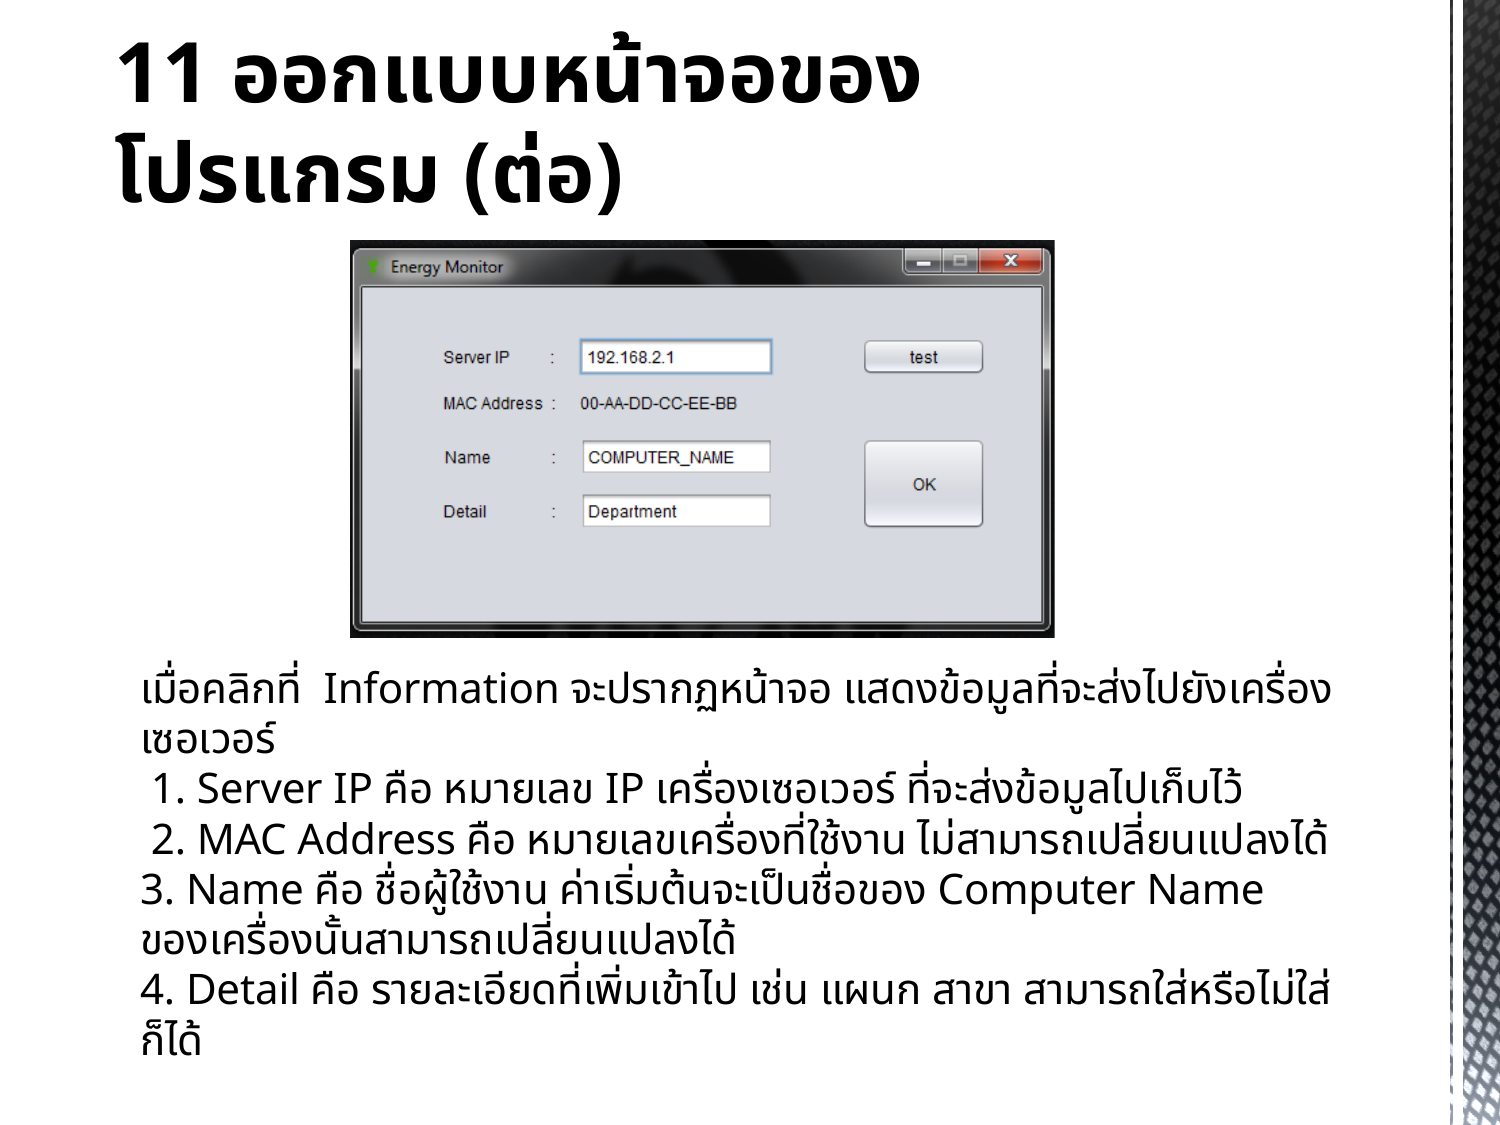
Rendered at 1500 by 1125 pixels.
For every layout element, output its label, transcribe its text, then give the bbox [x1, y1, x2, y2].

text_box เมื่อคลิกที่ Information จะปรากฏหน้าจอ แสดงข้อมูลที่จะส่งไปยังเครื่องเซอเวอร์ 1. Server IP คือ หมายเลข IP เครื่องเซอเวอร์ ที่จะส่งข้อมูลไปเก็บไว้ 2. MAC Address คือ หมายเลขเครื่องที่ใช้งาน ไม่สามารถเปลี่ยนแปลงได้ 3. Name คือ ชื่อผู้ใช้งาน ค่าเริ่มต้นจะเป็นชื่อของ Computer Name ของเครื่องนั้นสามารถเปลี่ยนแปลงได้ 4. Detail คือ รายละเอียดที่เพิ่มเข้าไป เช่น แผนก สาขา สามารถใส่หรือไม่ใส่ก็ได้ [125, 650, 1350, 1075]
picture [349, 240, 1055, 638]
text_box 11 ออกแบบหน้าจอของโปรแกรม (ต่อ) [99, 74, 1263, 163]
picture [1447, 0, 1500, 1125]
